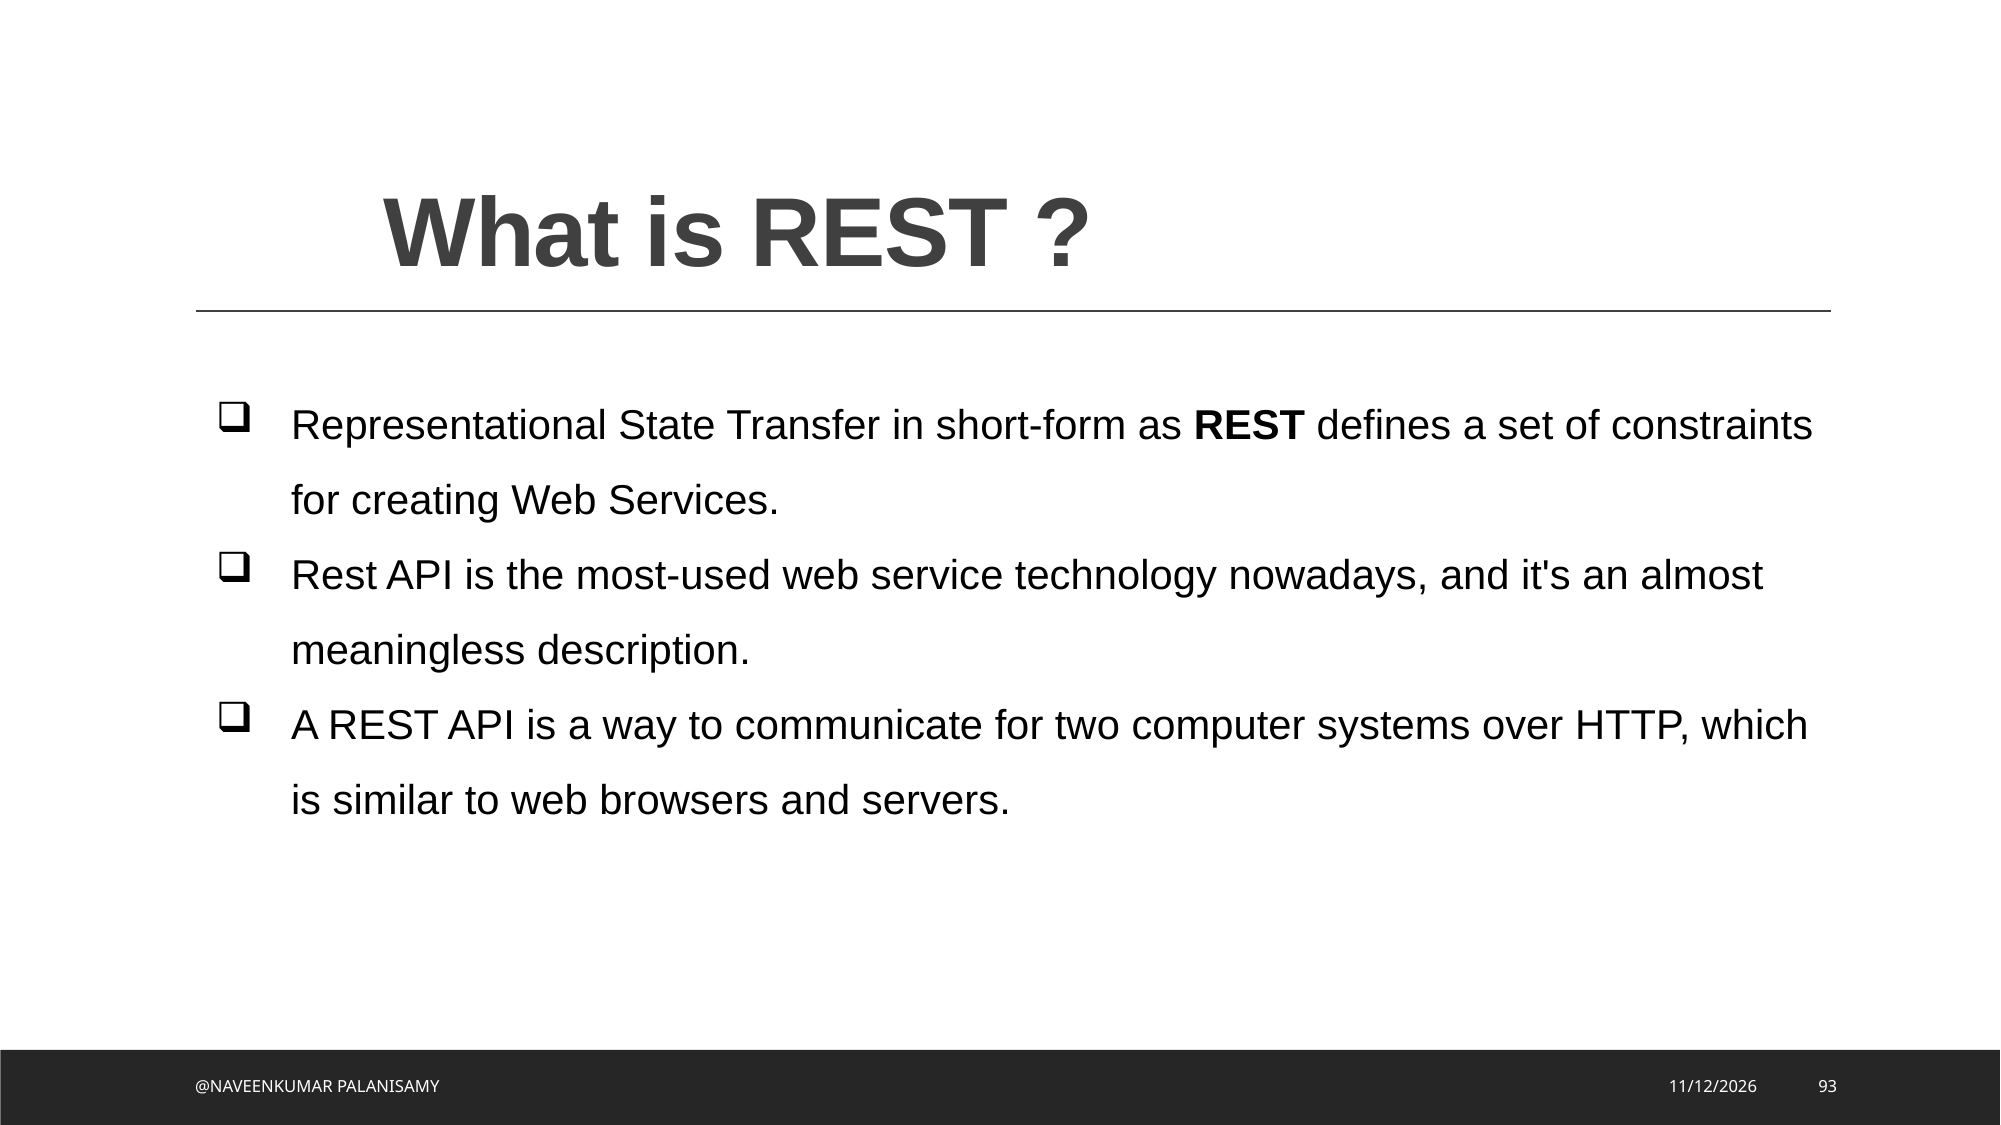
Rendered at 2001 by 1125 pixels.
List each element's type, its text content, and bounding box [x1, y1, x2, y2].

title What is REST ? [368, 56, 2000, 295]
footer @NAVEENKUMAR PALANISAMY [180, 1057, 1299, 1118]
text_box Representational State Transfer in short-form as REST defines a set of constraints for creating Web Services. Rest API is the most-used web service technology nowadays, and it's an almost meaningless description. A REST API is a way to communicate for two computer systems over HTTP, which is similar to web browsers and servers. [200, 365, 1850, 831]
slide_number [1348, 1057, 1773, 1118]
slide_number 93 [1803, 1057, 1932, 1118]
